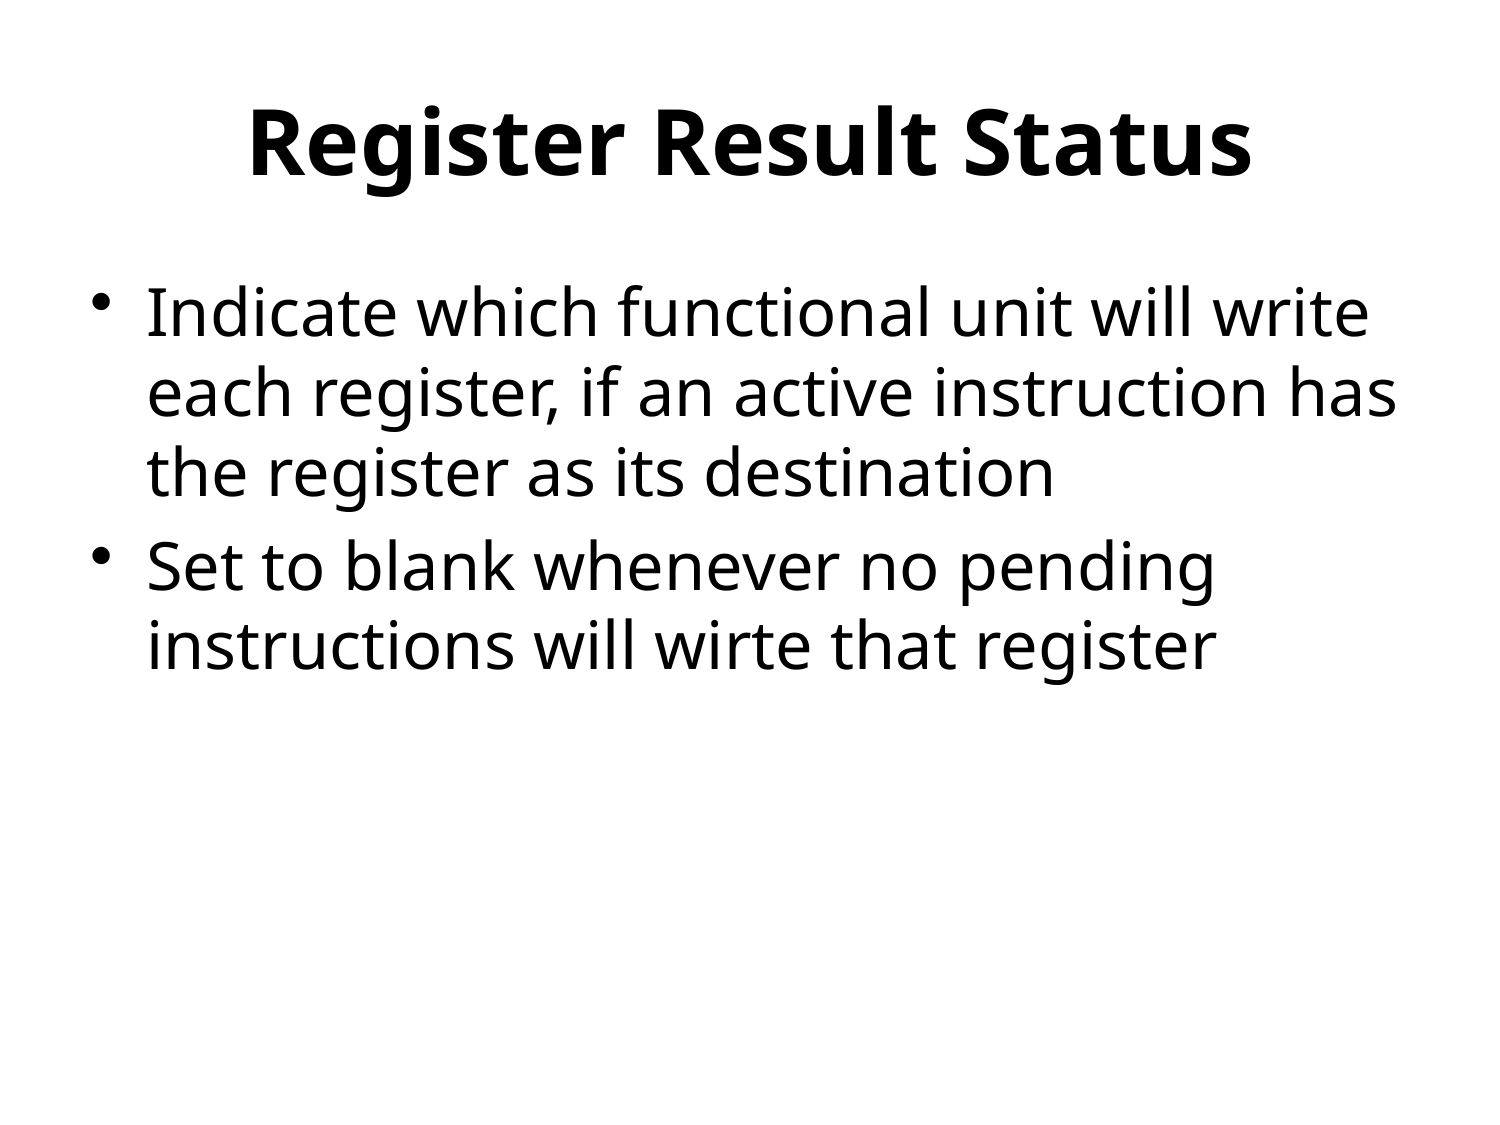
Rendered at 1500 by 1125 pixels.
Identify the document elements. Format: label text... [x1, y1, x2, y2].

title Register Result Status [0, 45, 1500, 233]
list Indicate which functional unit will write each register, if an active instruction has the register as its destination Set to blank whenever no pending instructions will wirte that register [75, 262, 1500, 1005]
